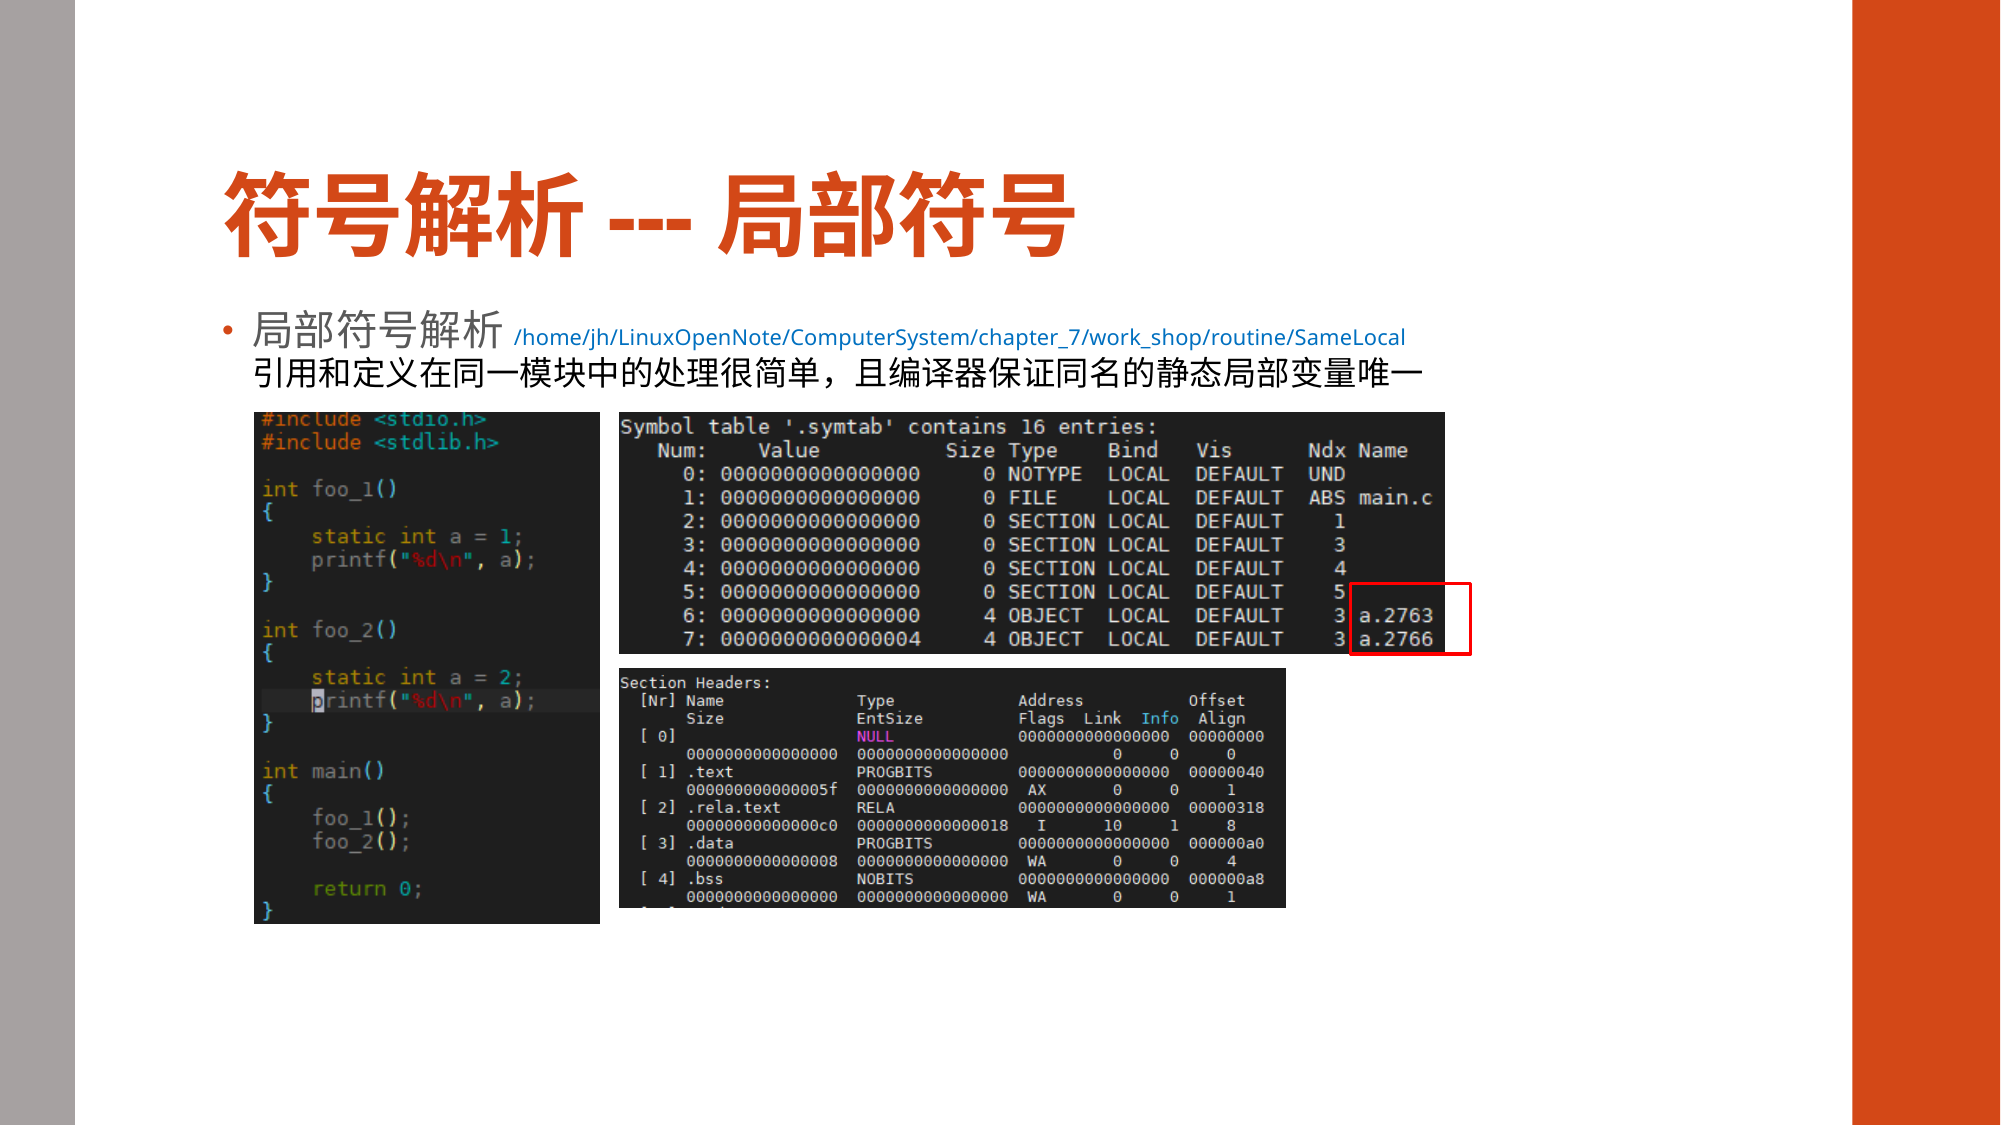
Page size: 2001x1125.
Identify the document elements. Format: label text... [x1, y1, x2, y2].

picture [619, 668, 1287, 908]
list 局部符号解析/home/jh/LinuxOpenNote/ComputerSystem/chapter_7/work_shop/routine/SameLocal 引用和定义在同一模块中的处理很简单，且编译器保证同名的静态局部变量唯一 [206, 299, 1617, 1014]
title 符号解析---局部符号 [206, 48, 1797, 278]
text_box [1452, 582, 1472, 655]
picture [619, 412, 1445, 654]
picture [254, 412, 600, 924]
